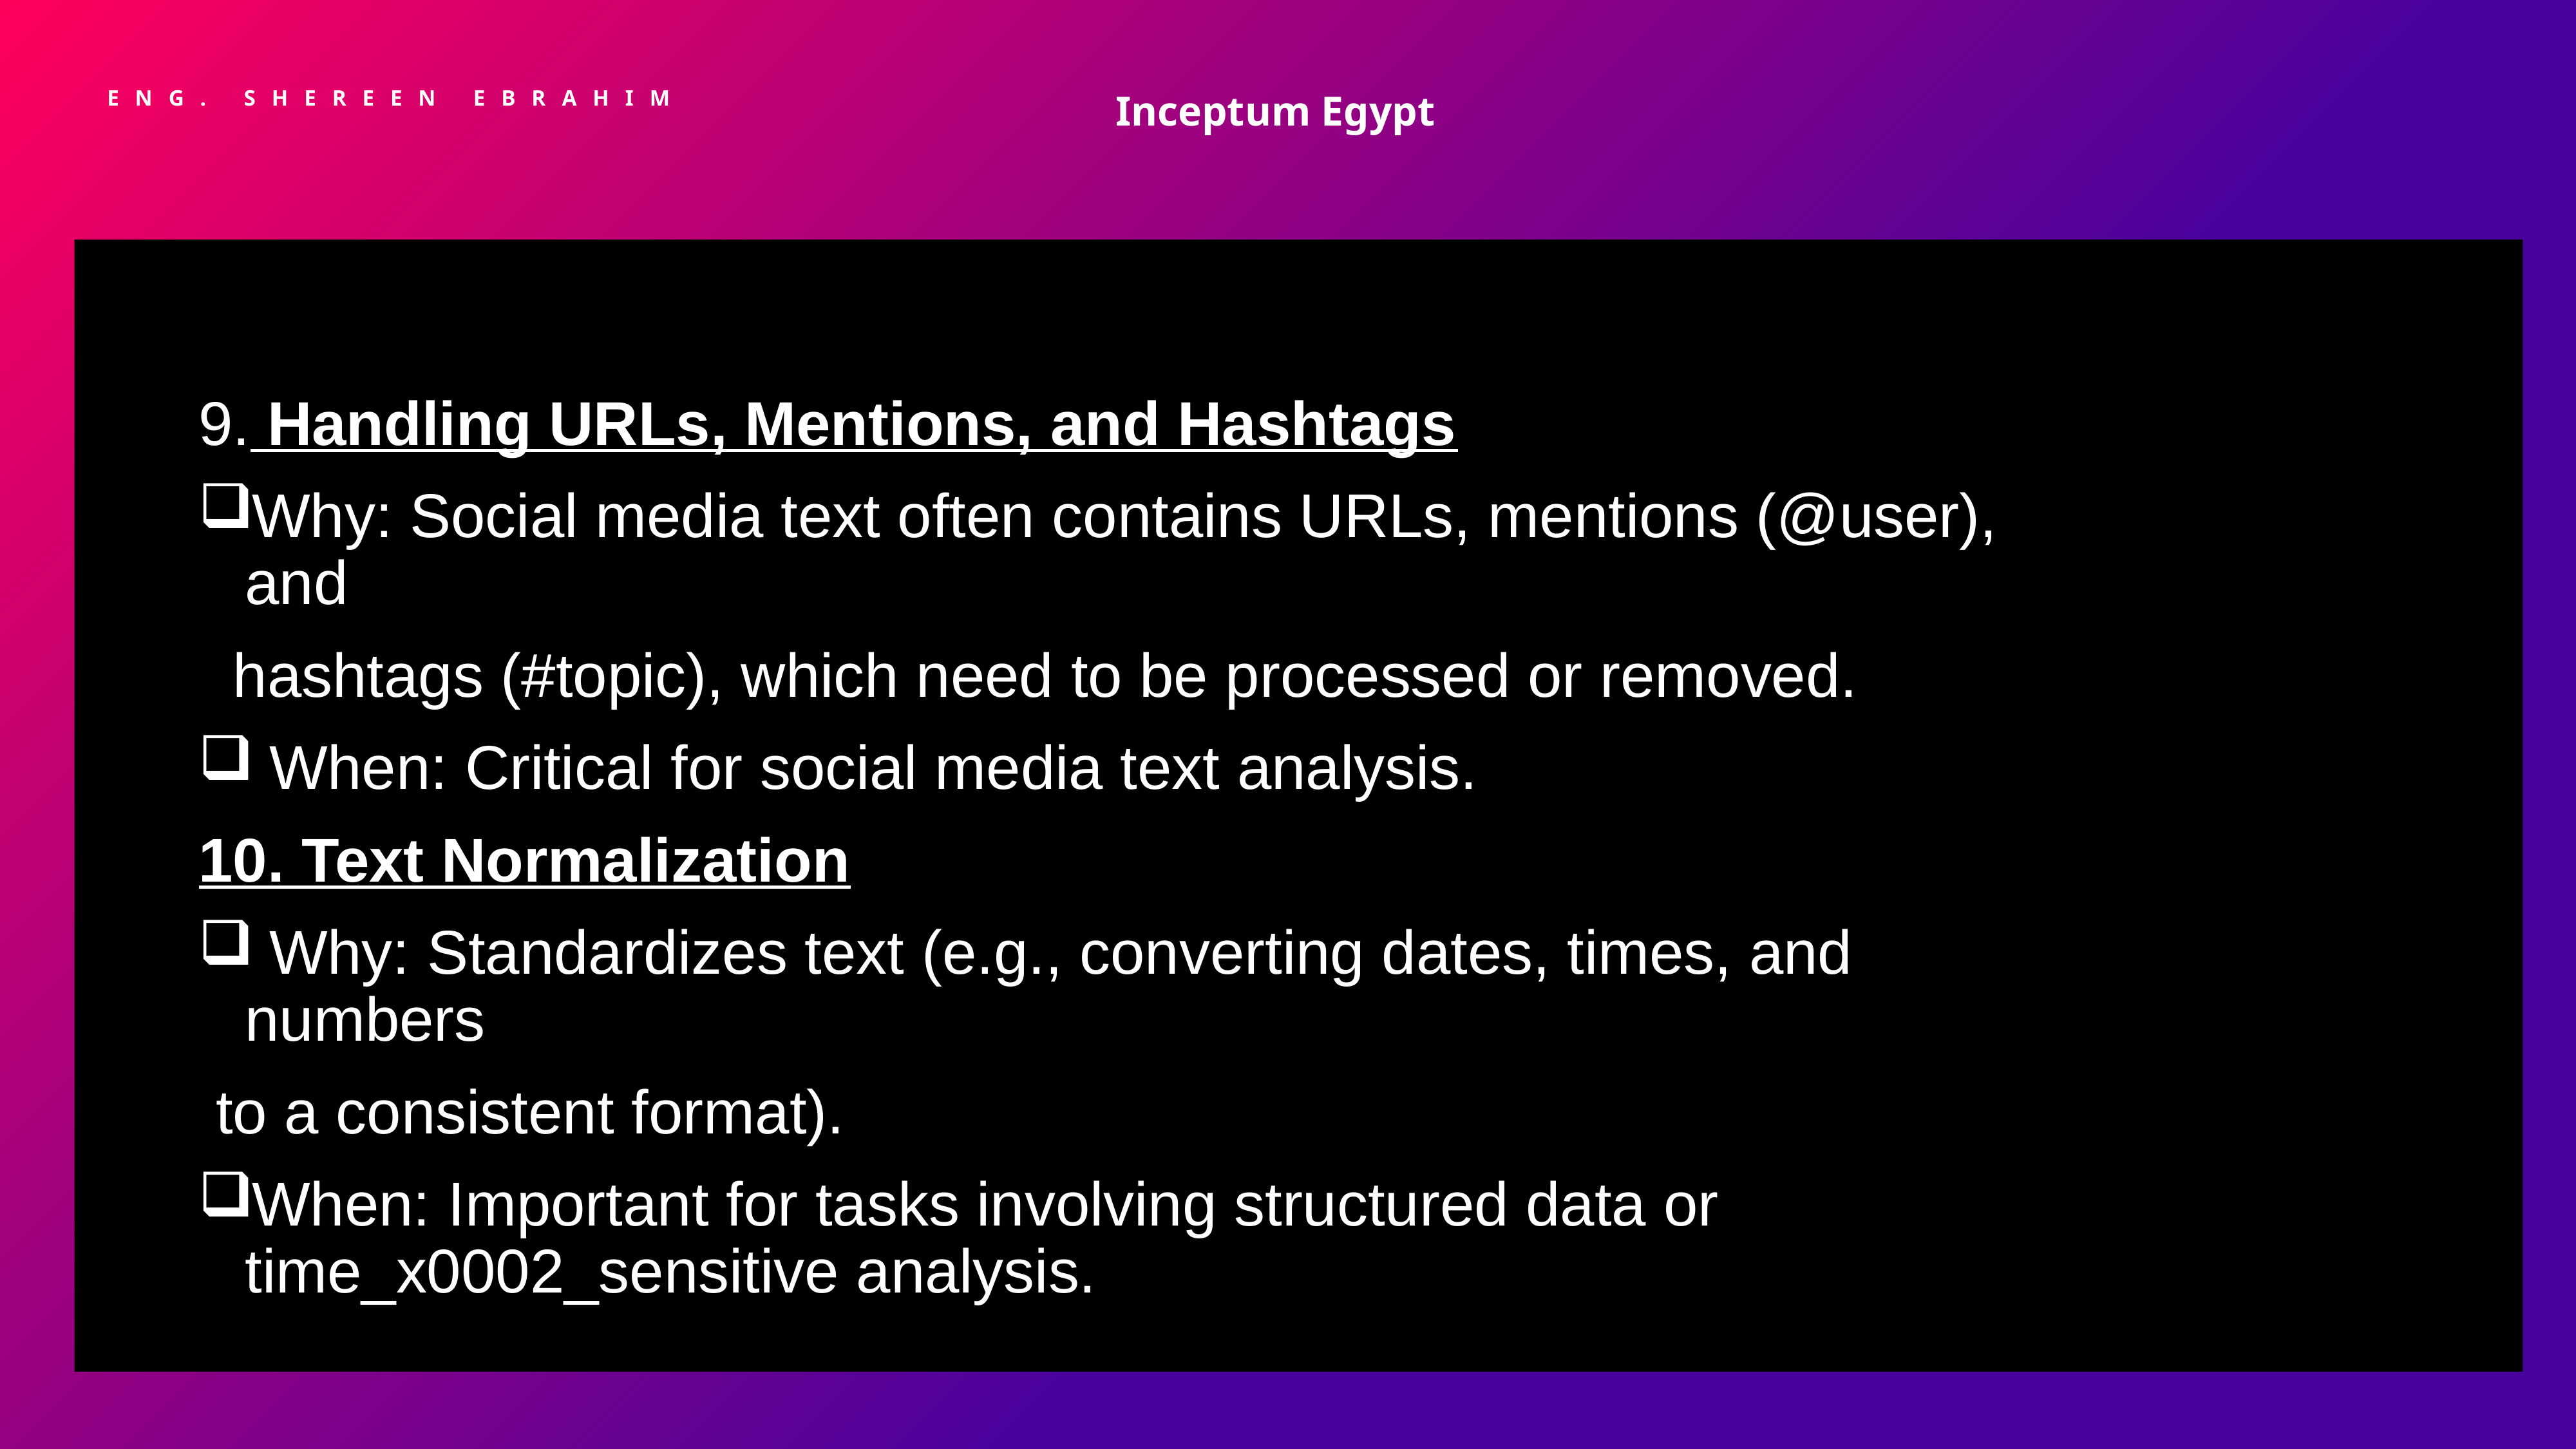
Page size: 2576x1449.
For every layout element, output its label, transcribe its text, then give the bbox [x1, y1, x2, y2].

text_box Inceptum Egypt [1077, 61, 1473, 134]
text_box 9. Handling URLs, Mentions, and Hashtags Why: Social media text often contains URLs, mentions (@user), and hashtags (#topic), which need to be processed or removed. When: Critical for social media text analysis. 10. Text Normalization Why: Standardizes text (e.g., converting dates, times, and numbers to a consistent format). When: Important for tasks involving structured data or time_x0002_sensitive analysis. [189, 386, 2099, 1312]
text_box [0, 0, 2576, 1449]
text_box [74, 239, 2523, 1372]
text_box Eng. Shereen Ebrahim [107, 71, 1124, 110]
